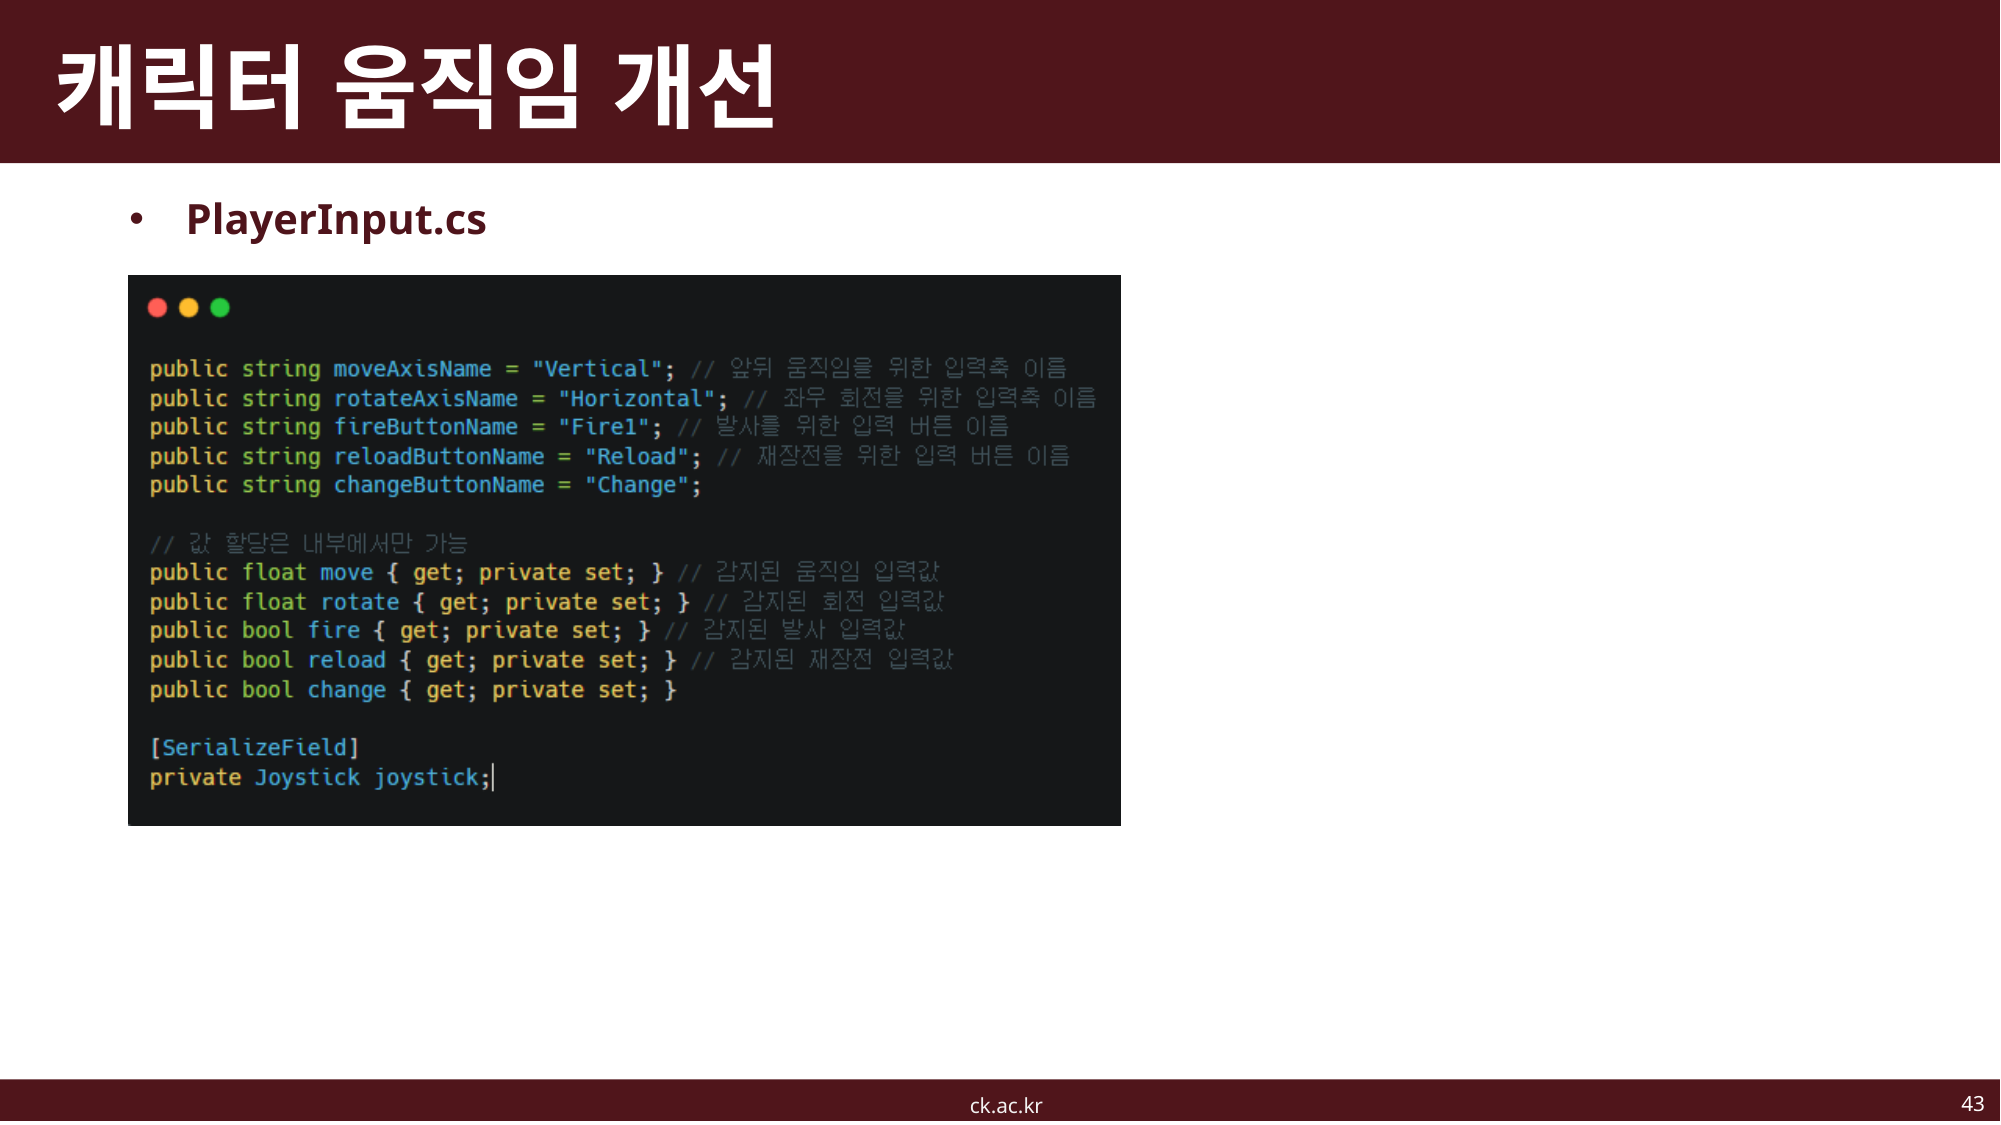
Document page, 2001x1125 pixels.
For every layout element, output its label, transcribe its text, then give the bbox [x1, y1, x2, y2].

picture [127, 275, 1121, 826]
slide_number 43 [1911, 1083, 2000, 1125]
text_box PlayerInput.cs [39, 185, 1675, 251]
footer ck.ac.kr [949, 1084, 1064, 1125]
title 캐릭터 움직임 개선 [39, 34, 1289, 149]
